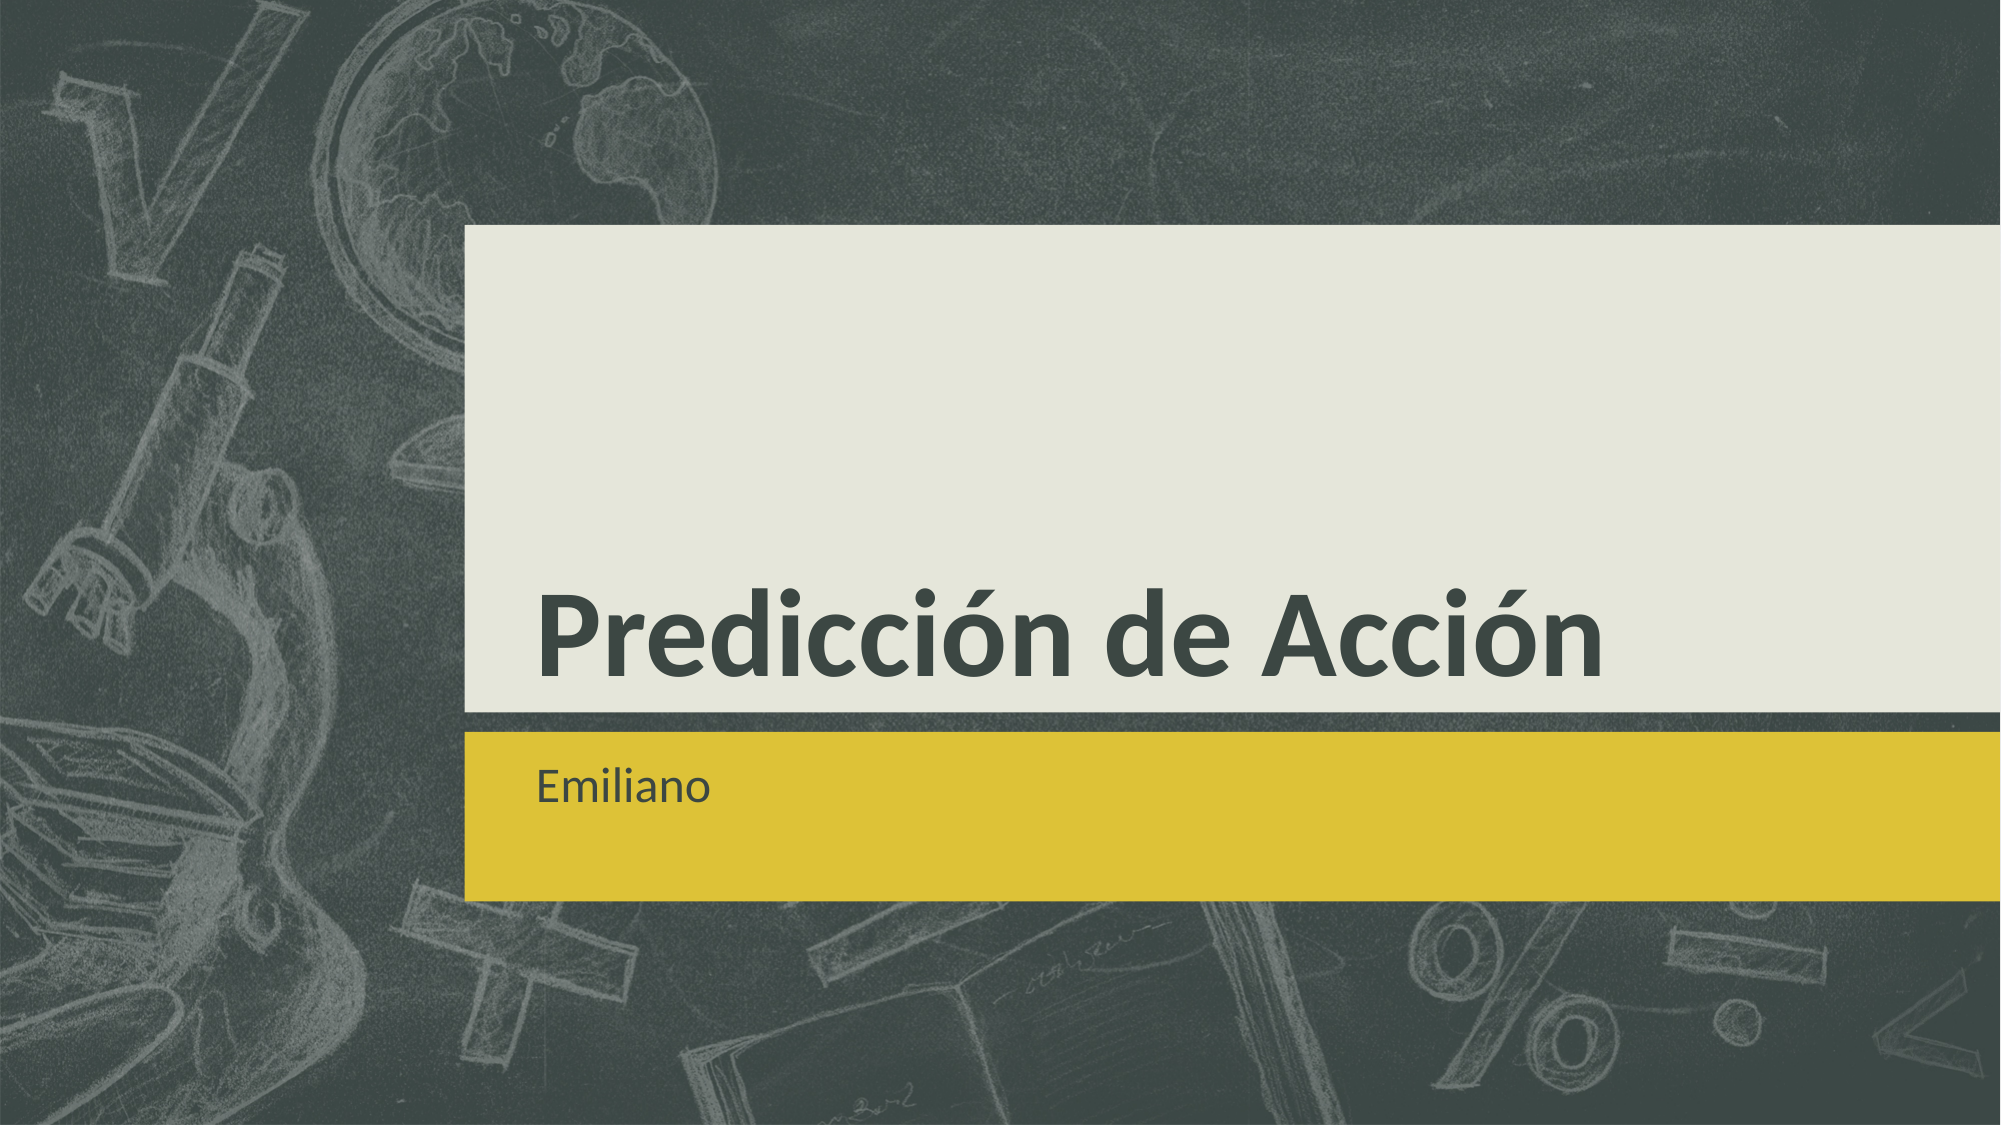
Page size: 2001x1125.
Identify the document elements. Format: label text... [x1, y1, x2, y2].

title Predicción de Acción [520, 318, 1916, 711]
subtitle Emiliano [520, 744, 1916, 887]
picture [0, 0, 2001, 1125]
